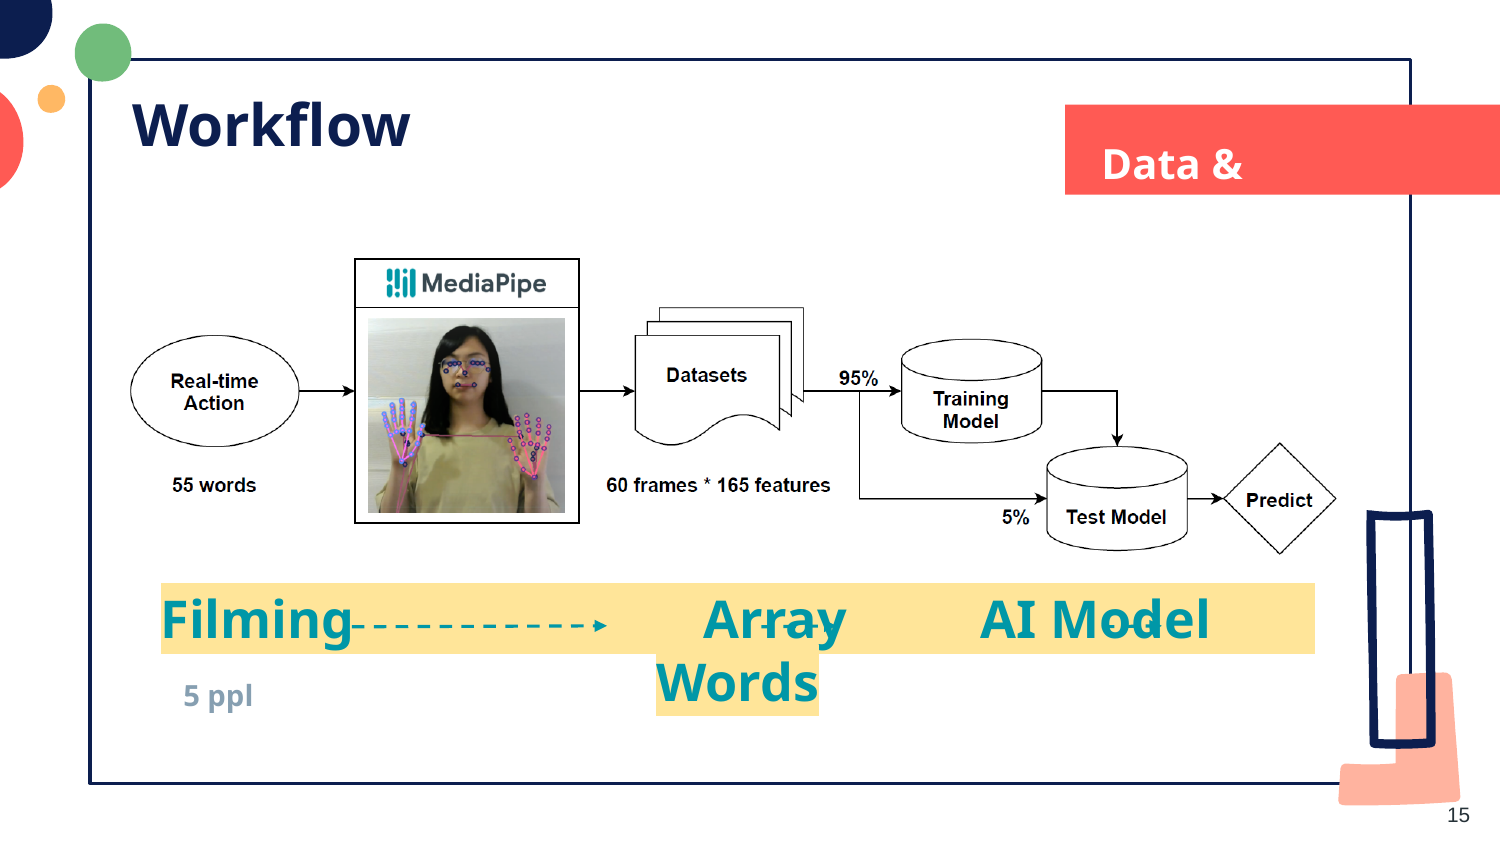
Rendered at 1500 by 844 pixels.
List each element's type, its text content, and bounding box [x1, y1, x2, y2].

text_box [0, 0, 53, 59]
text_box [37, 84, 66, 113]
text_box Data & Methods [1065, 110, 1423, 208]
text_box [0, 92, 24, 189]
title 5 ppl [124, 662, 313, 717]
text_box [74, 23, 132, 82]
title Workflow [116, 72, 1383, 167]
text_box [1065, 104, 1500, 195]
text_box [1337, 509, 1461, 806]
subtitle 15 [1432, 782, 1494, 828]
picture [124, 231, 1352, 572]
title Filming -----------> Array ---> AI Model --> Words [112, 571, 1332, 669]
